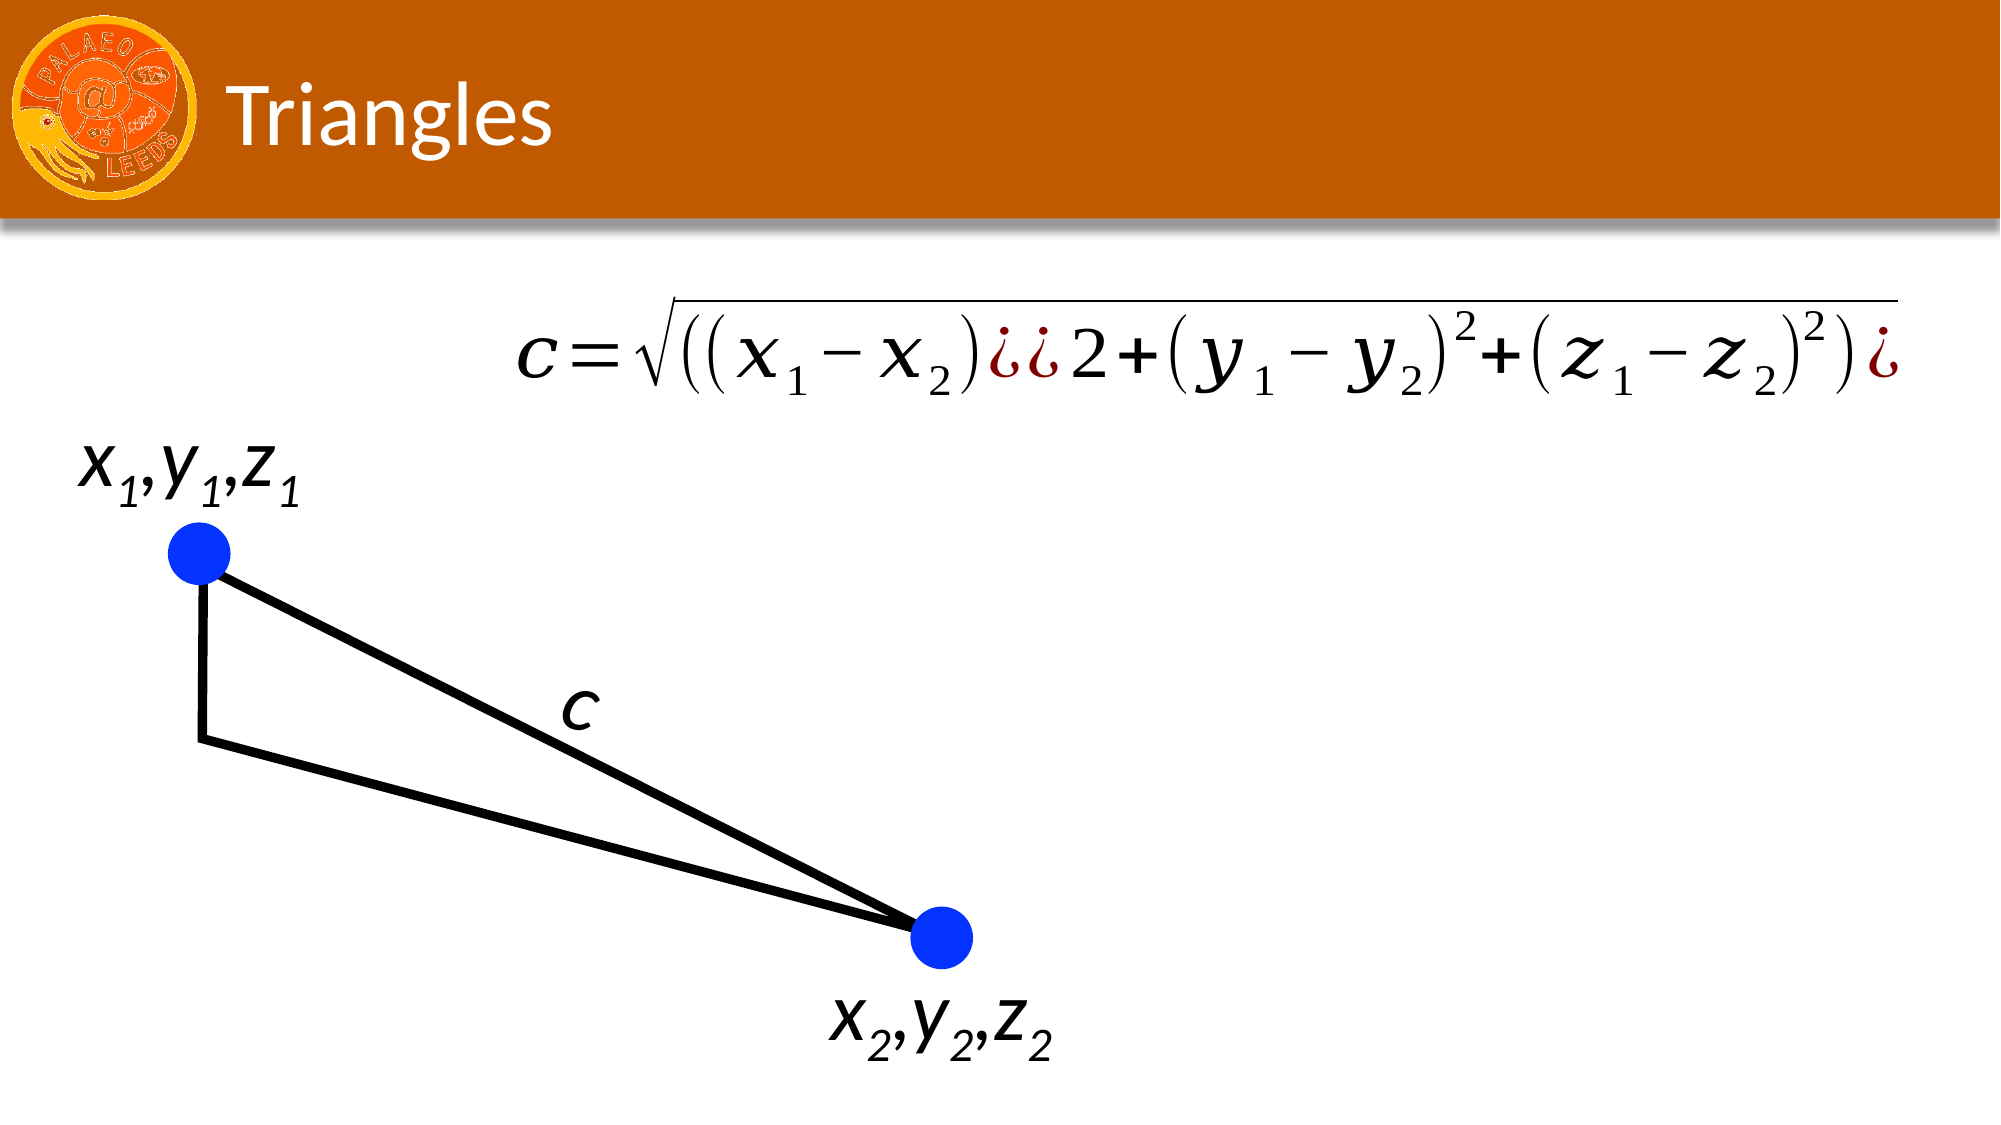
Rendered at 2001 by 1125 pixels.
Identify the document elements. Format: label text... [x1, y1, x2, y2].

text_box [166, 525, 232, 587]
text_box Triangles [210, 17, 2000, 201]
text_box x1,y1,z1 [64, 395, 316, 525]
text_box [0, 0, 2000, 219]
text_box [201, 575, 913, 929]
text_box [909, 905, 975, 971]
picture [11, 15, 197, 200]
text_box x2,y2,z2 [815, 949, 1067, 1079]
text_box c [536, 633, 631, 762]
